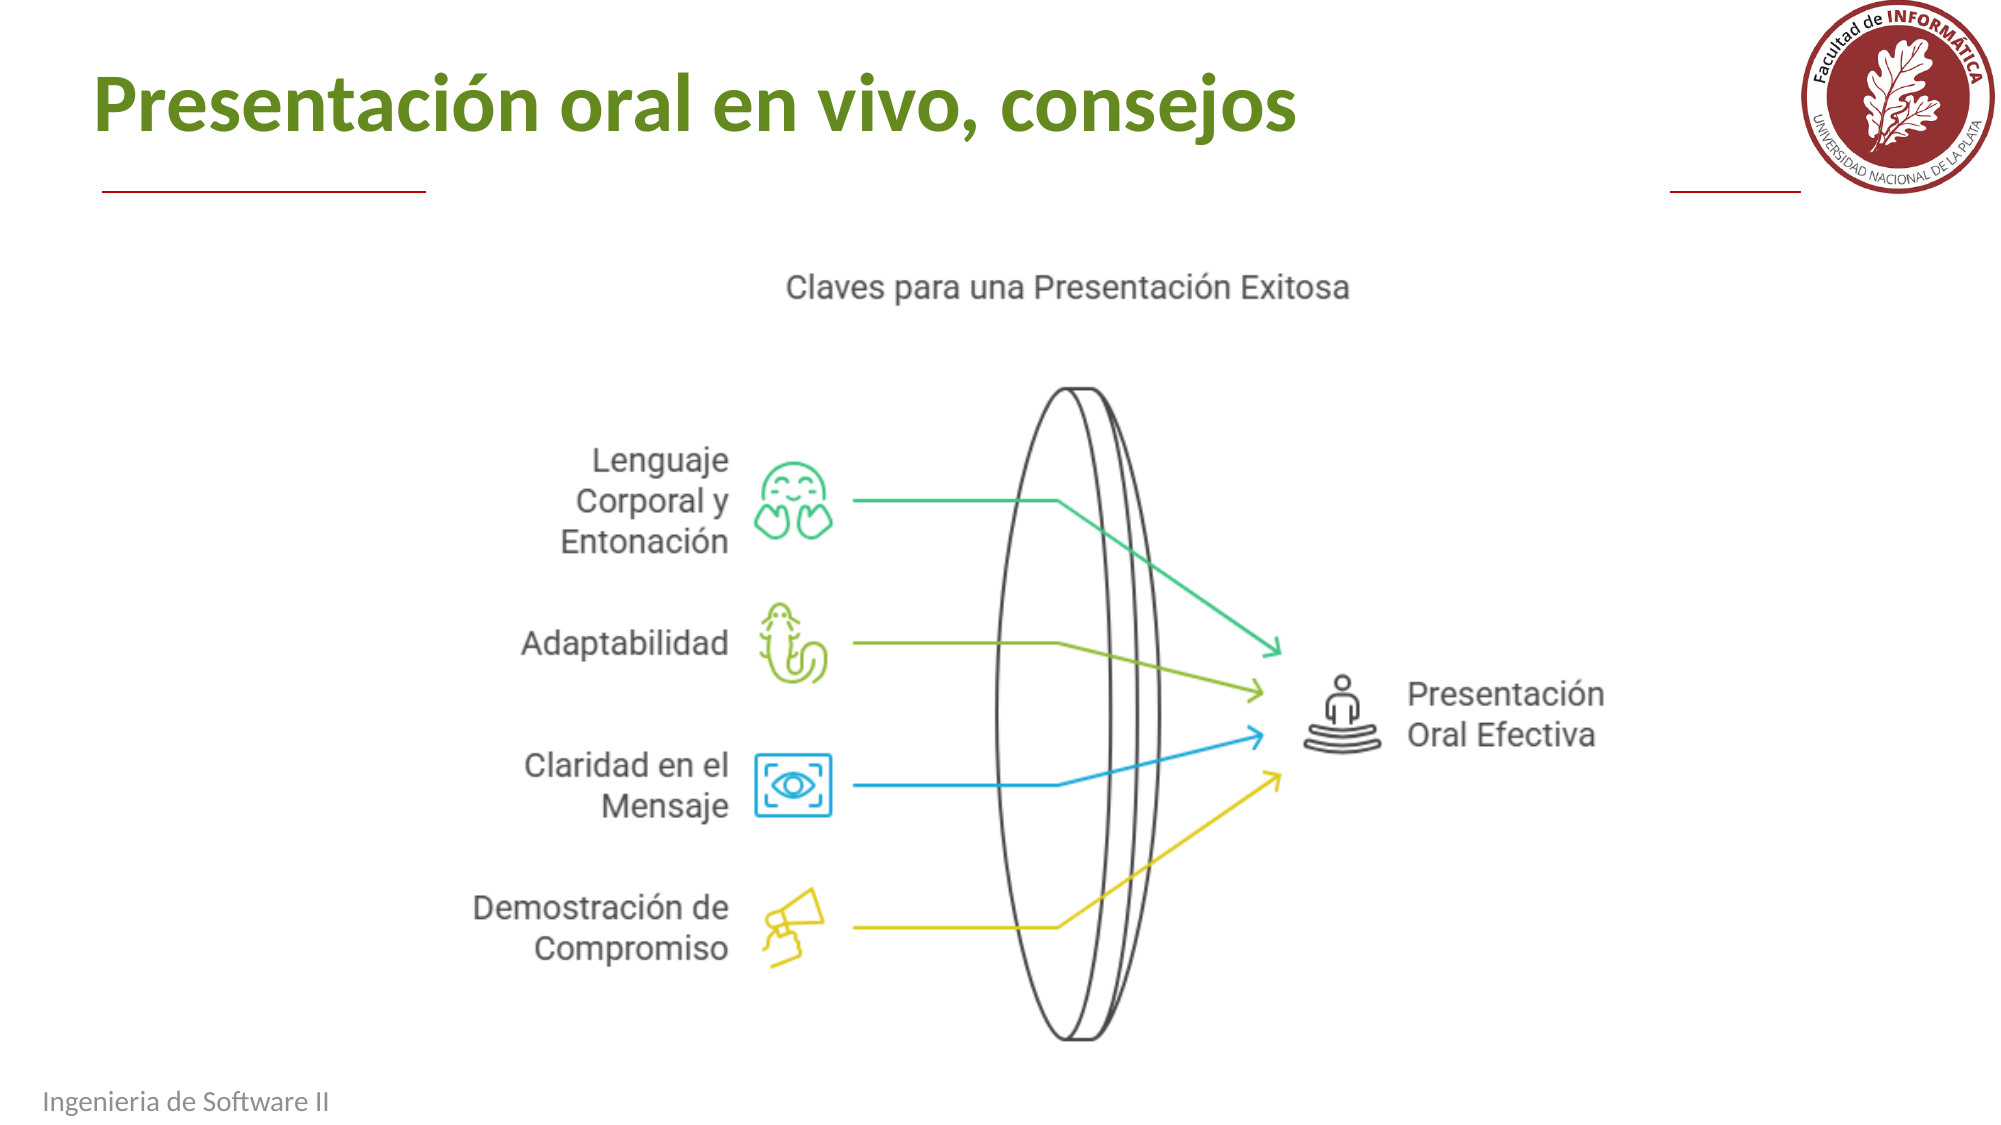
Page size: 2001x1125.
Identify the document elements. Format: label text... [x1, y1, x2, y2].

title Presentación oral en vivo, consejos [78, 1, 1852, 211]
picture [1801, 0, 2000, 195]
picture [426, 184, 1670, 1124]
